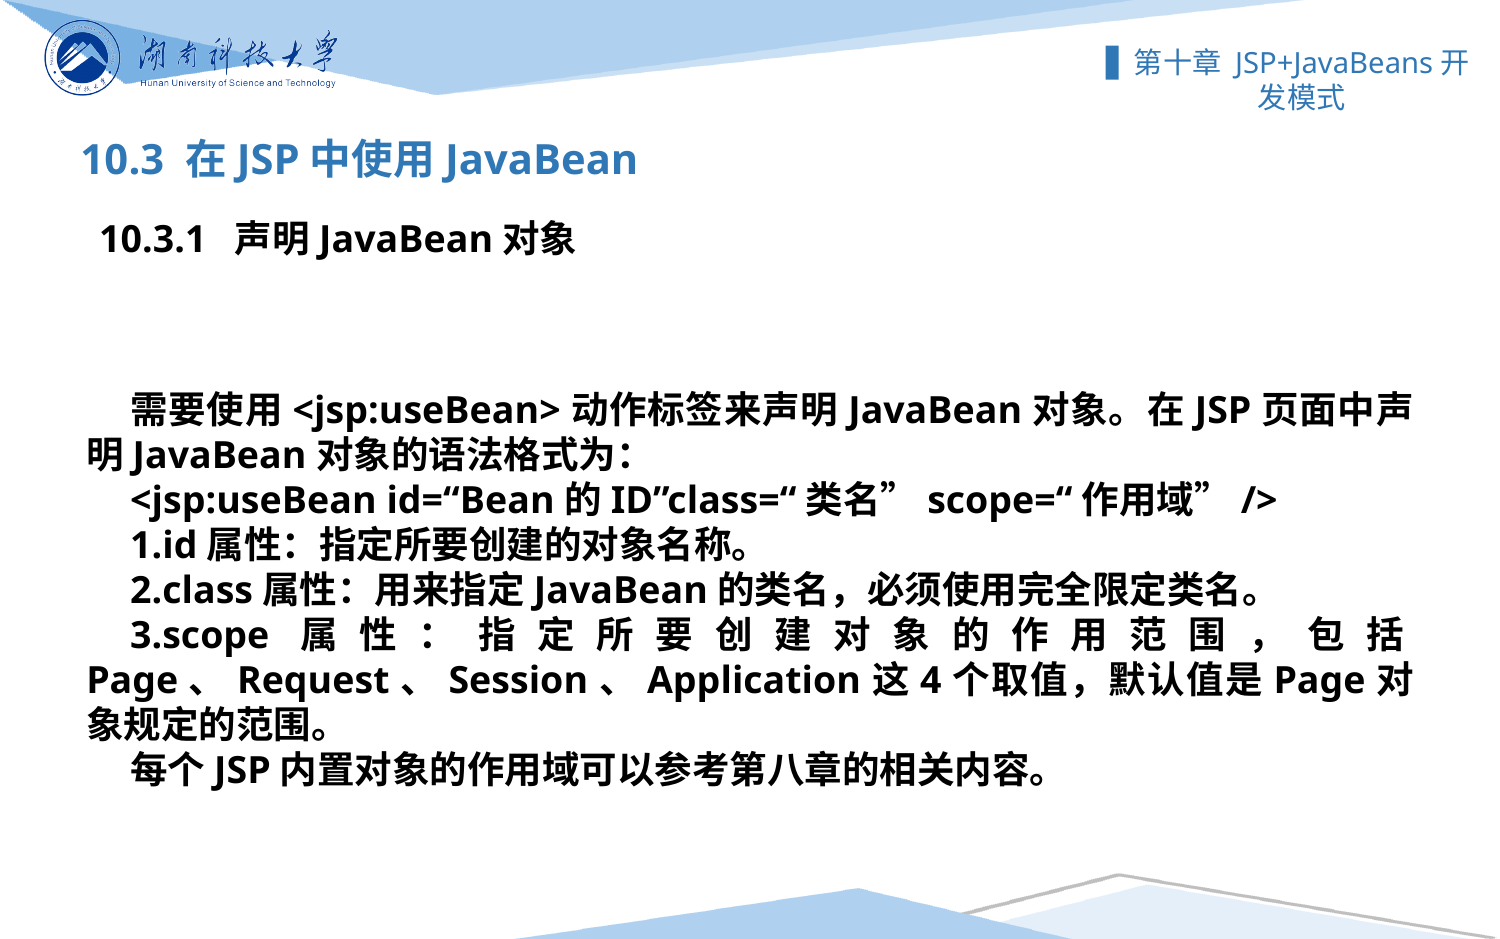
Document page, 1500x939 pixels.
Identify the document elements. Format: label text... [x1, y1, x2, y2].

picture [507, 871, 1500, 939]
text_box 10.3 在JSP中使用JavaBean [65, 125, 711, 191]
picture [0, 0, 1330, 99]
text_box 10.3.1 声明JavaBean对象 [84, 207, 624, 268]
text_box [1105, 37, 1486, 124]
text_box 需要使用<jsp:useBean>动作标签来声明JavaBean对象。在JSP页面中声明JavaBean对象的语法格式为： <jsp:useBean id=“Bean的ID”class=“类名”scope=“作用域”/> 1.id属性：指定所要创建的对象名称。 2.class属性：用来指定JavaBean的类名，必须使用完全限定类名。 3.scope属性：指定所要创建对象的作用范围，包括Page、Request、Session、Application这4个取值，默认值是Page对象规定的范围。 每个JSP内置对象的作用域可以参考第八章的相关内容。 [71, 379, 1429, 844]
